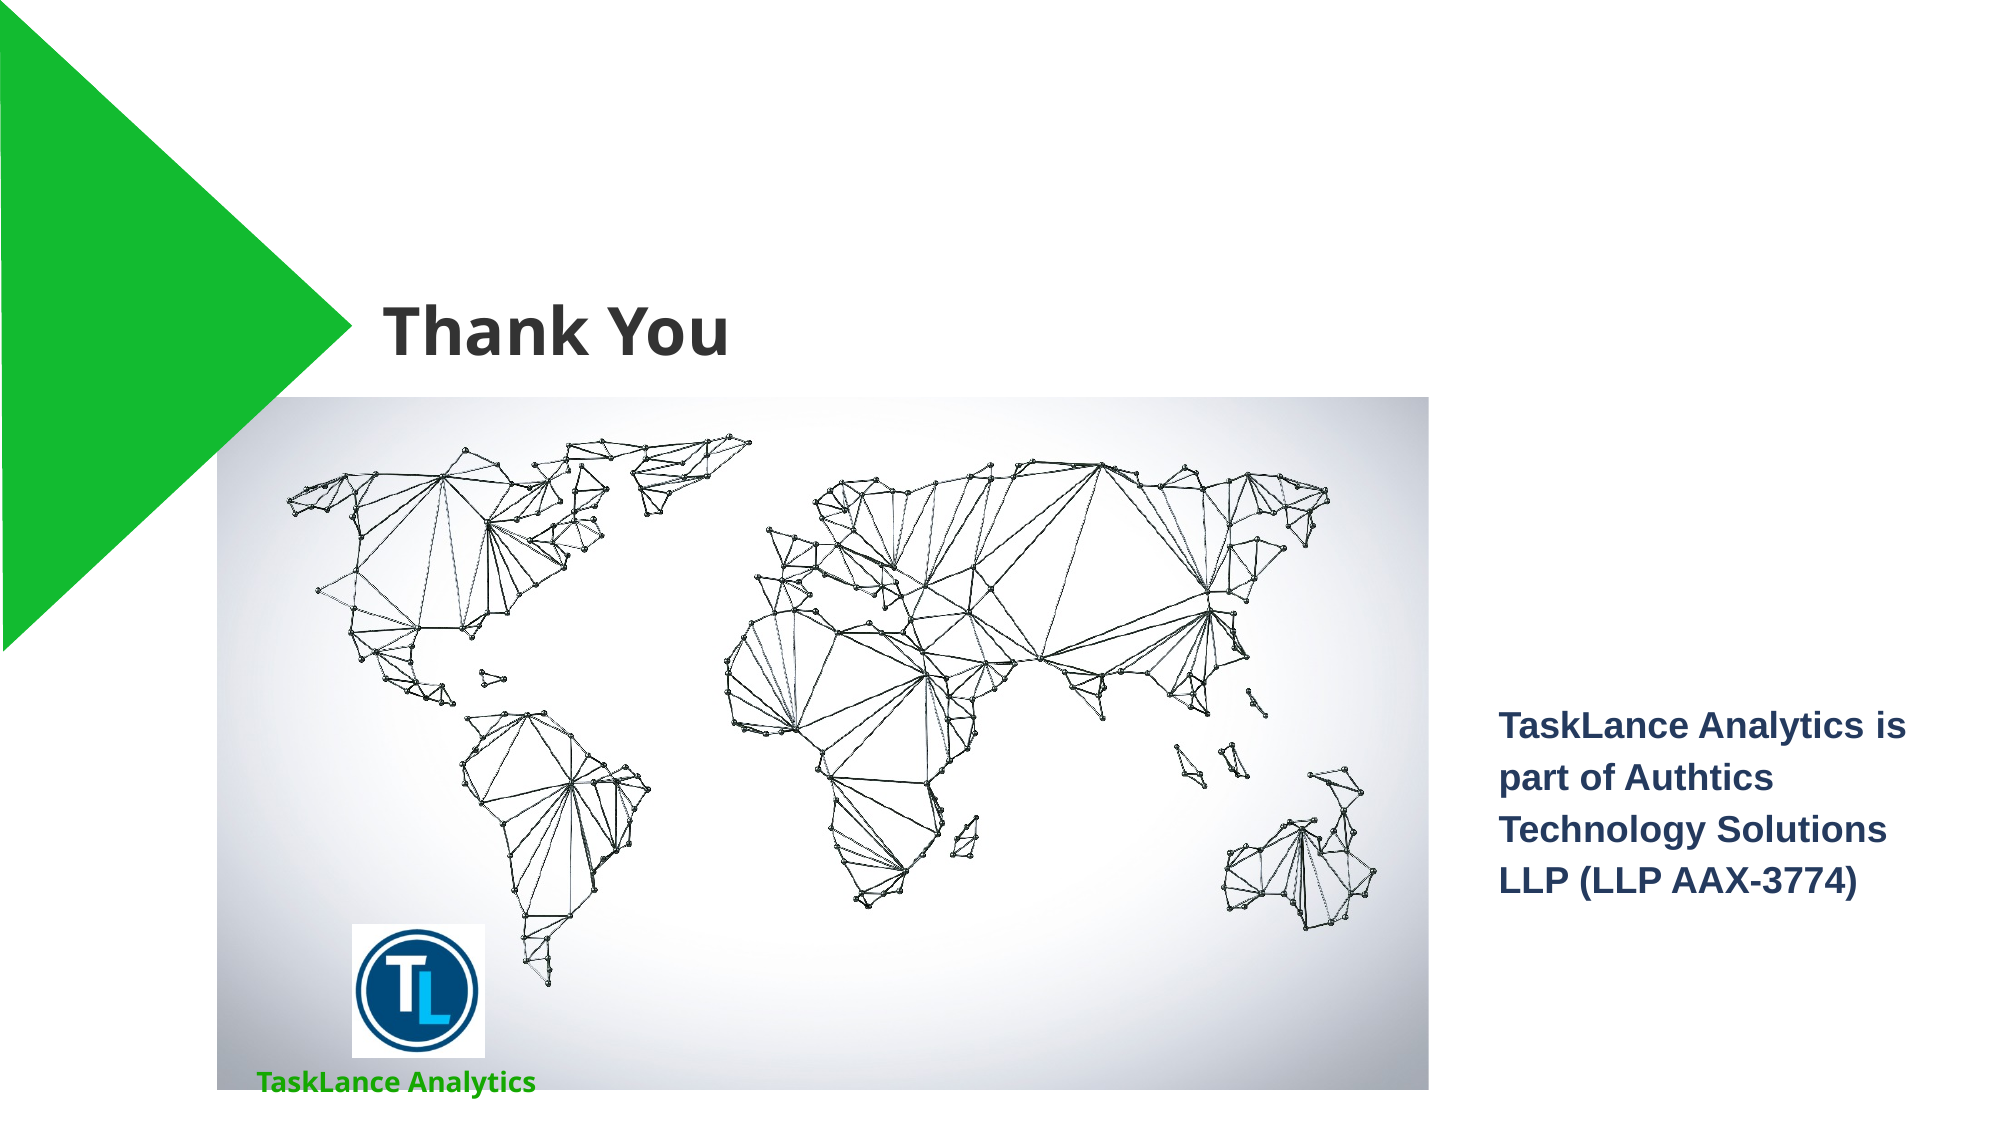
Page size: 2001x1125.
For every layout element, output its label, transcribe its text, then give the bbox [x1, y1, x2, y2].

picture [414, 1076, 419, 1084]
picture [357, 1080, 363, 1090]
text_box TaskLance Analytics is part of Authtics Technology Solutions LLP (LLP AAX-3774) [1483, 676, 1938, 987]
picture [433, 1080, 439, 1090]
picture [217, 397, 1429, 1090]
